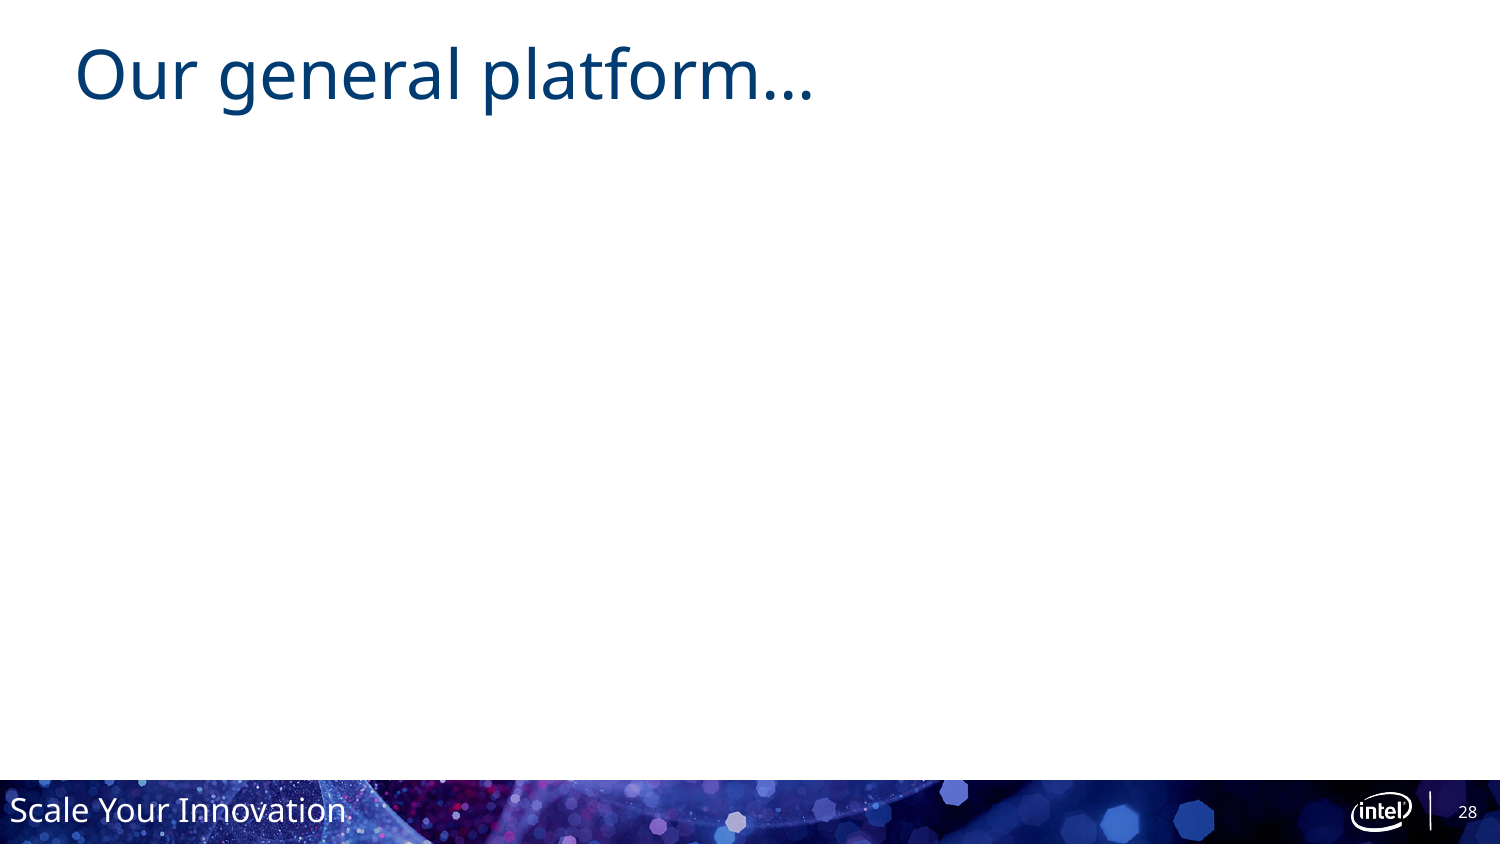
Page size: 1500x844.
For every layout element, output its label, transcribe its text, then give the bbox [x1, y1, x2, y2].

slide_number 28 [1127, 791, 1478, 837]
picture [0, 780, 1500, 844]
title Our general platform… [74, 50, 1425, 106]
